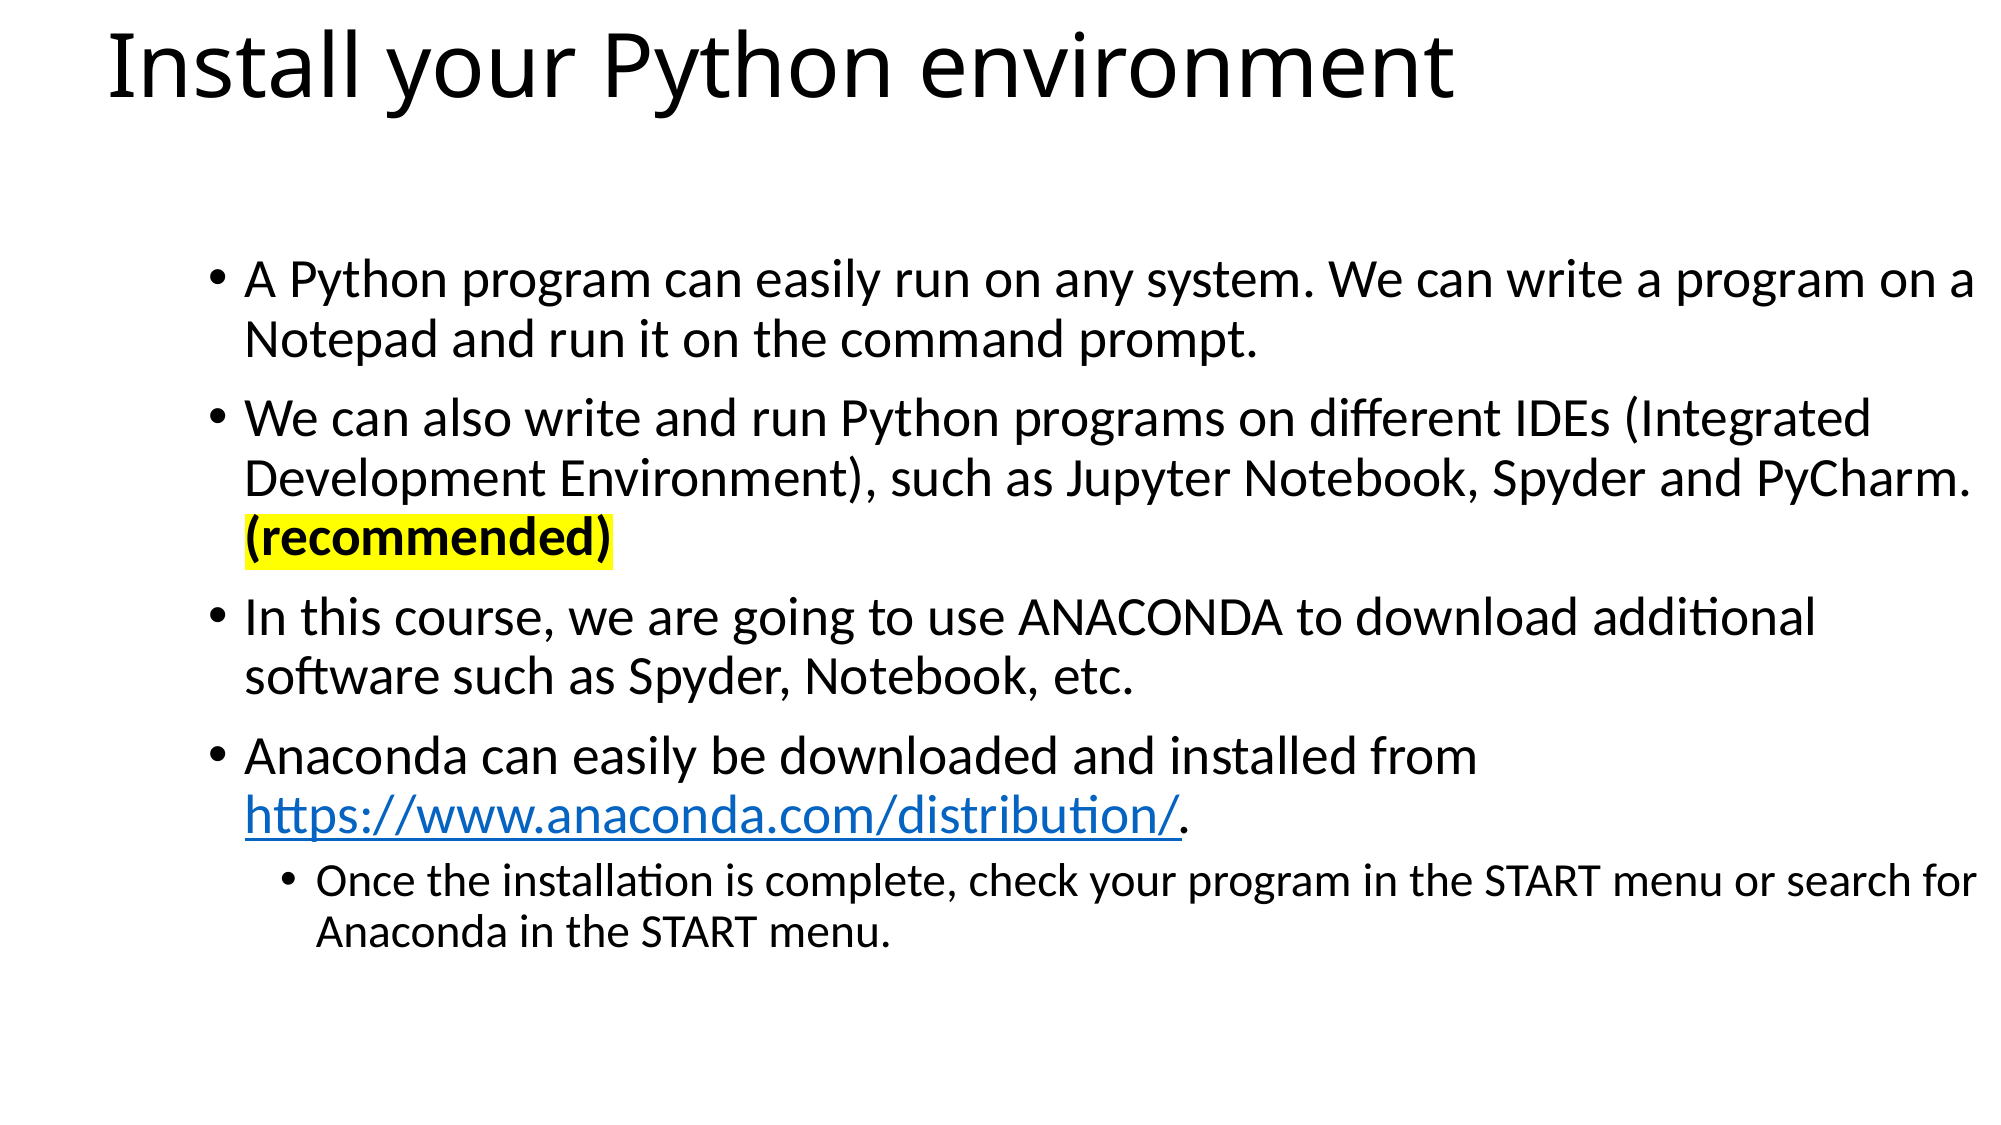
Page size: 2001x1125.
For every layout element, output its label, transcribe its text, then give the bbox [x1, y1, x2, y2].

title Install your Python environment [92, 12, 1508, 125]
list A Python program can easily run on any system. We can write a program on a Notepad and run it on the command prompt. We can also write and run Python programs on different IDEs (Integrated Development Environment), such as Jupyter Notebook, Spyder and PyCharm. (recommended) In this course, we are going to use ANACONDA to download additional software such as Spyder, Notebook, etc. Anaconda can easily be downloaded and installed from https://www.anaconda.com/distribution/. Once the installation is complete, check your program in the START menu or search for Anaconda in the START menu. [193, 242, 2000, 967]
